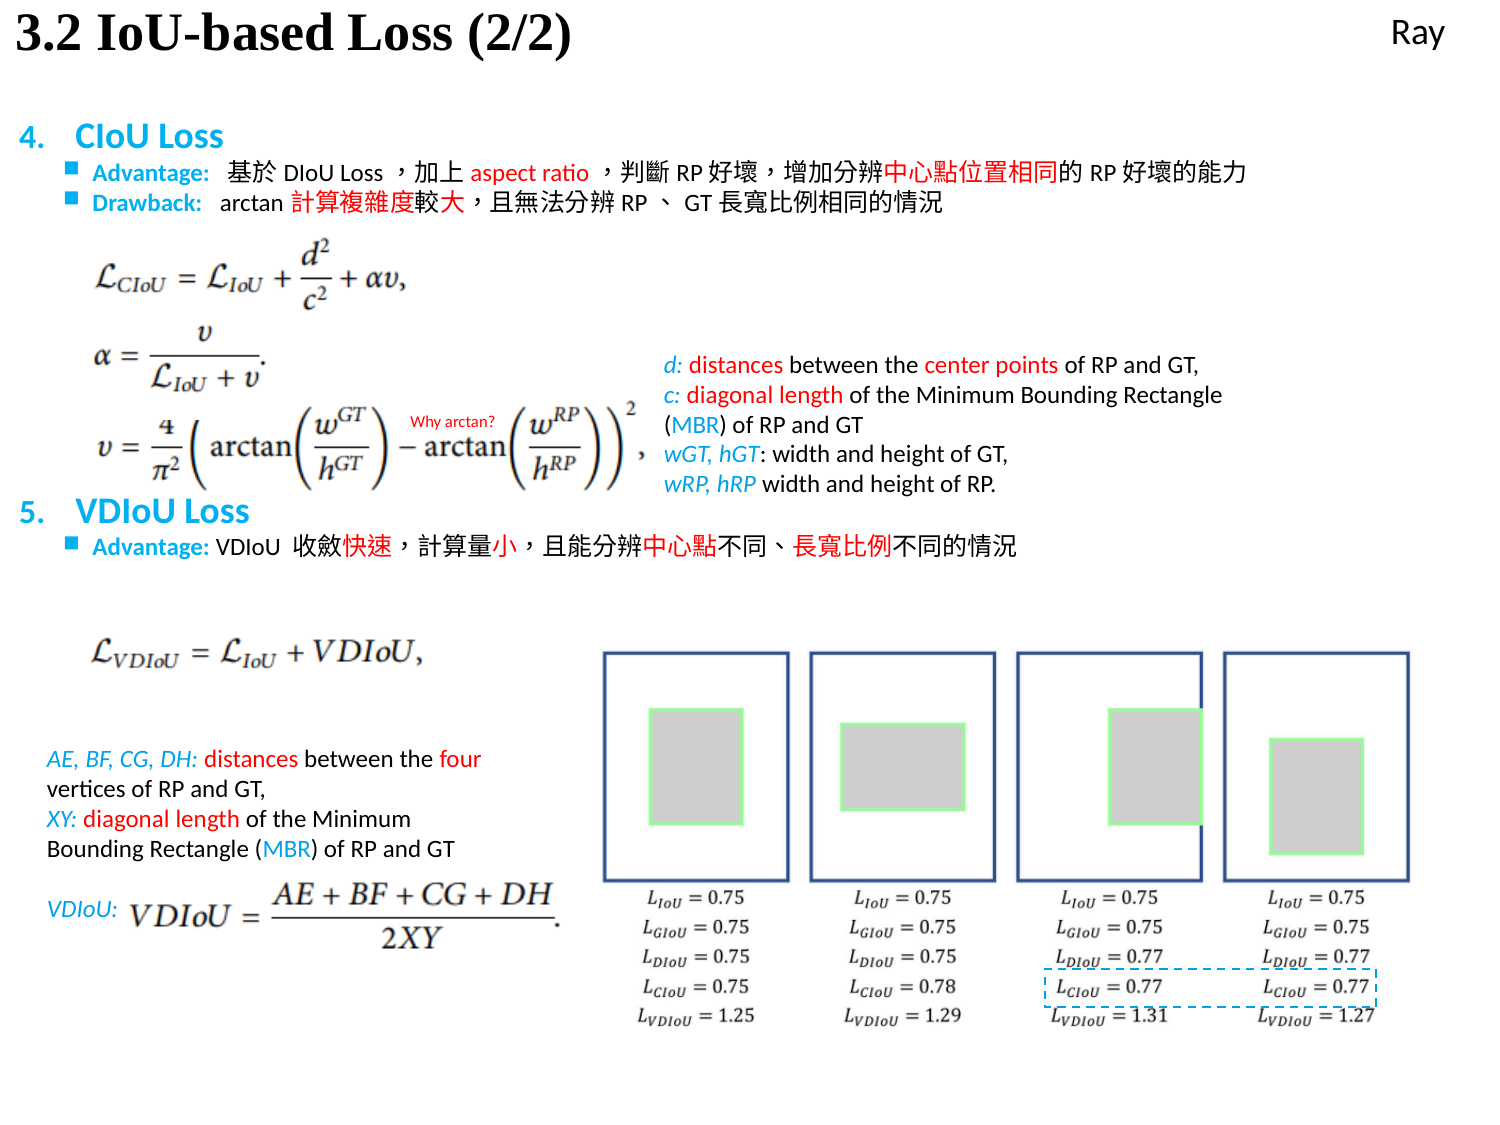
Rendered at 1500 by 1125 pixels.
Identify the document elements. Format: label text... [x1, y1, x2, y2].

picture [105, 503, 115, 513]
picture [81, 618, 436, 690]
text_box CIoU Loss Advantage: 基於DIoU Loss，加上aspect ratio，判斷RP好壞，增加分辨中心點位置相同的RP好壞的能力 Drawback: arctan計算複雜度較大，且無法分辨RP、GT長寬比例相同的情況 VDIoU Loss Advantage: VDIoU 收斂快速，計算量小，且能分辨中心點不同、長寬比例不同的情況 [4, 103, 1500, 704]
text_box AE, BF, CG, DH: distances between the four vertices of RP and GT, XY: diagonal length of the Minimum Bounding Rectangle (MBR) of RP and GT VDIoU: [0, 735, 500, 930]
picture [594, 641, 1425, 1043]
title 3.2 IoU-based Loss (2/2) [0, 0, 1500, 66]
picture [81, 227, 650, 513]
text_box Ray [1376, 0, 1500, 60]
text_box d: distances between the center points of RP and GT, c: diagonal length of the Minimum Bounding Rectangle (MBR) of RP and GT wGT, hGT: width and height of GT, wRP, hRP width and height of RP. [573, 340, 1245, 536]
picture [123, 864, 574, 966]
